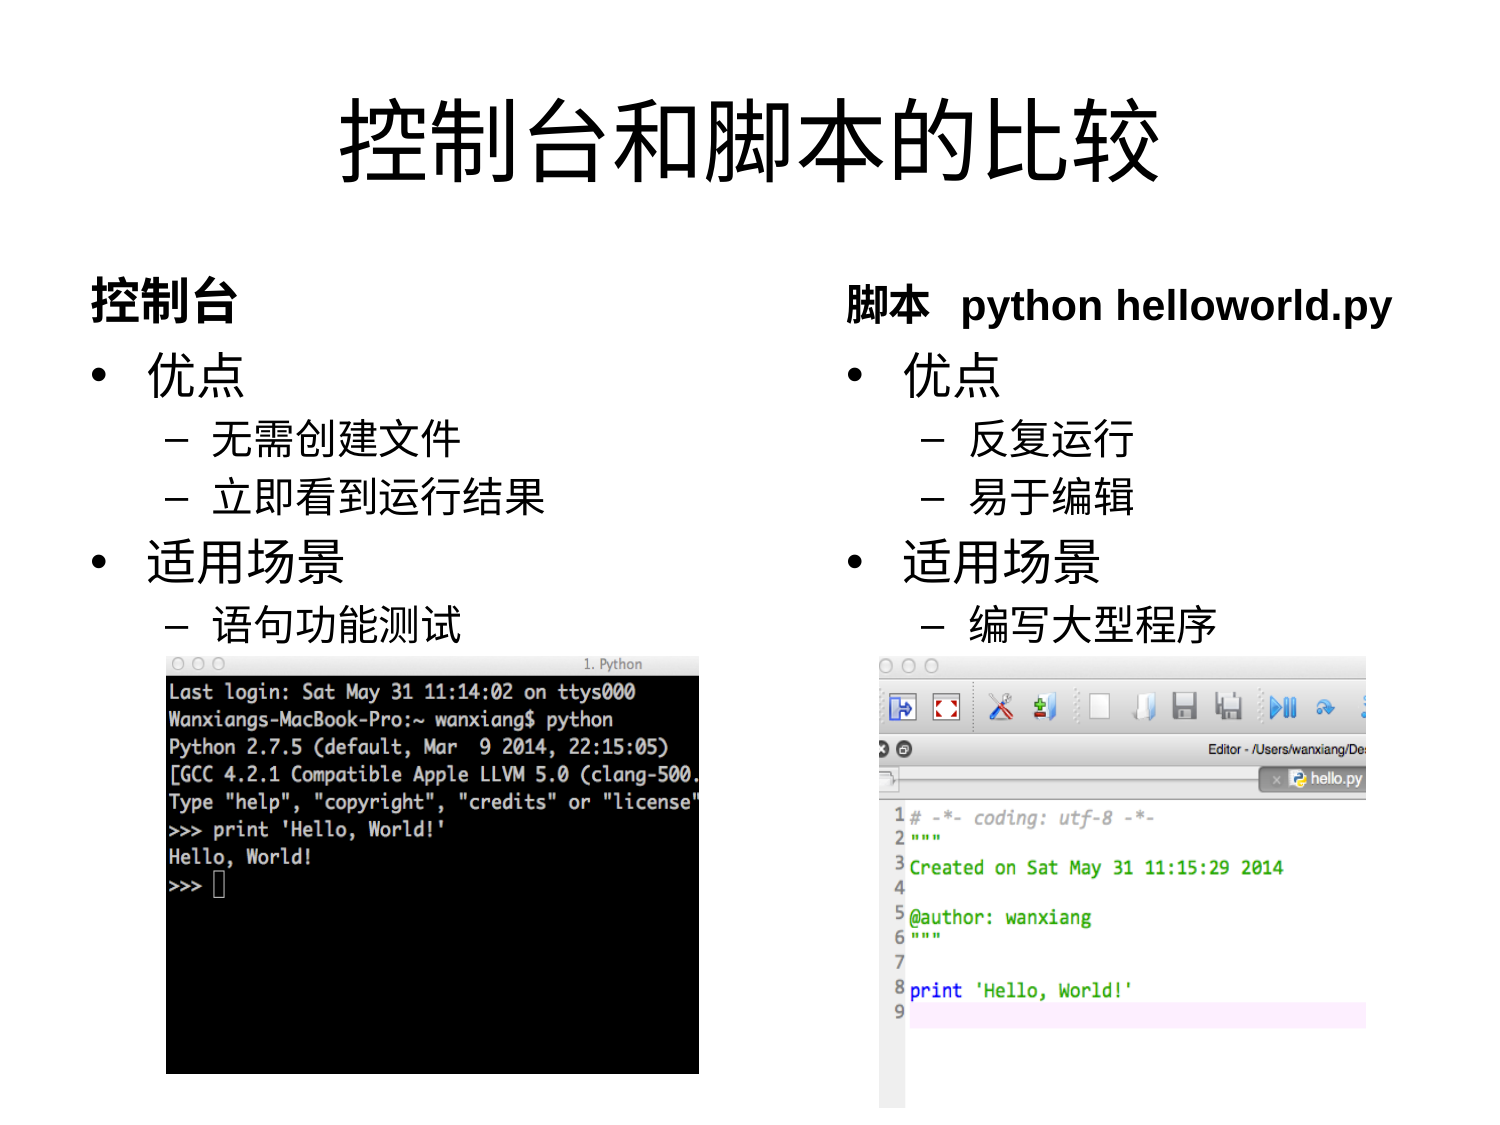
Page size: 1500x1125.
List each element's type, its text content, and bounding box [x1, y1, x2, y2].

picture [879, 656, 1366, 1109]
list 控制台 [75, 231, 738, 336]
list 优点 无需创建文件 立即看到运行结果 适用场景 语句功能测试 [75, 336, 738, 985]
list 脚本 python helloworld.py [831, 231, 1495, 336]
title 控制台和脚本的比较 [75, 45, 1425, 233]
list 优点 反复运行 易于编辑 适用场景 编写大型程序 [831, 336, 1495, 985]
picture [166, 656, 699, 1074]
